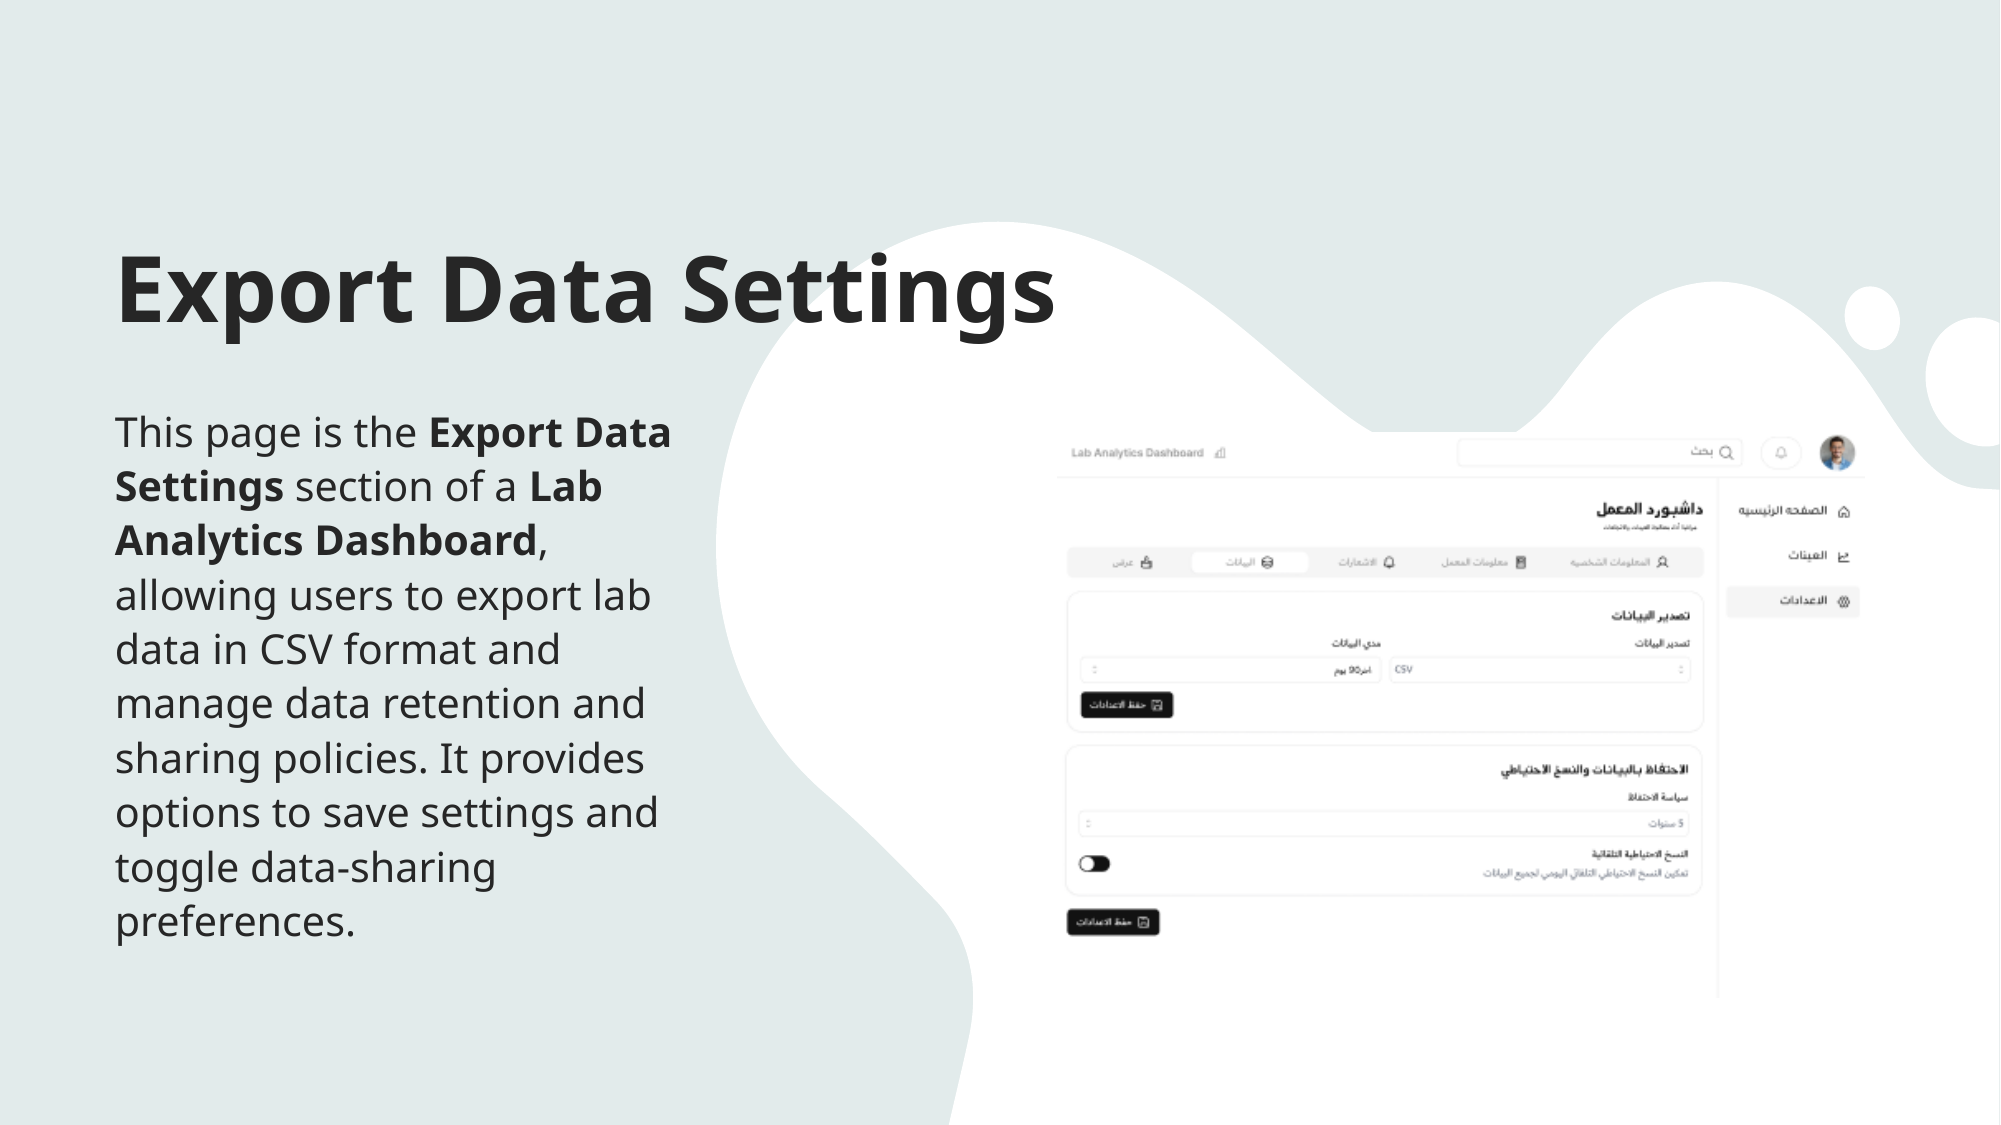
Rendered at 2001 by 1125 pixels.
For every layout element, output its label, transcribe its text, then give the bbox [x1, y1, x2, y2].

picture [1057, 432, 1865, 998]
text_box [1924, 316, 2000, 448]
list This page is the Export Data Settings section of a Lab Analytics Dashboard, allowing users to export lab data in CSV format and manage data retention and sharing policies. It provides options to save settings and toggle data-sharing preferences. [99, 393, 716, 959]
text_box [0, 0, 2000, 1125]
text_box [716, 349, 2000, 1125]
title Export Data Settings [99, 90, 1900, 349]
